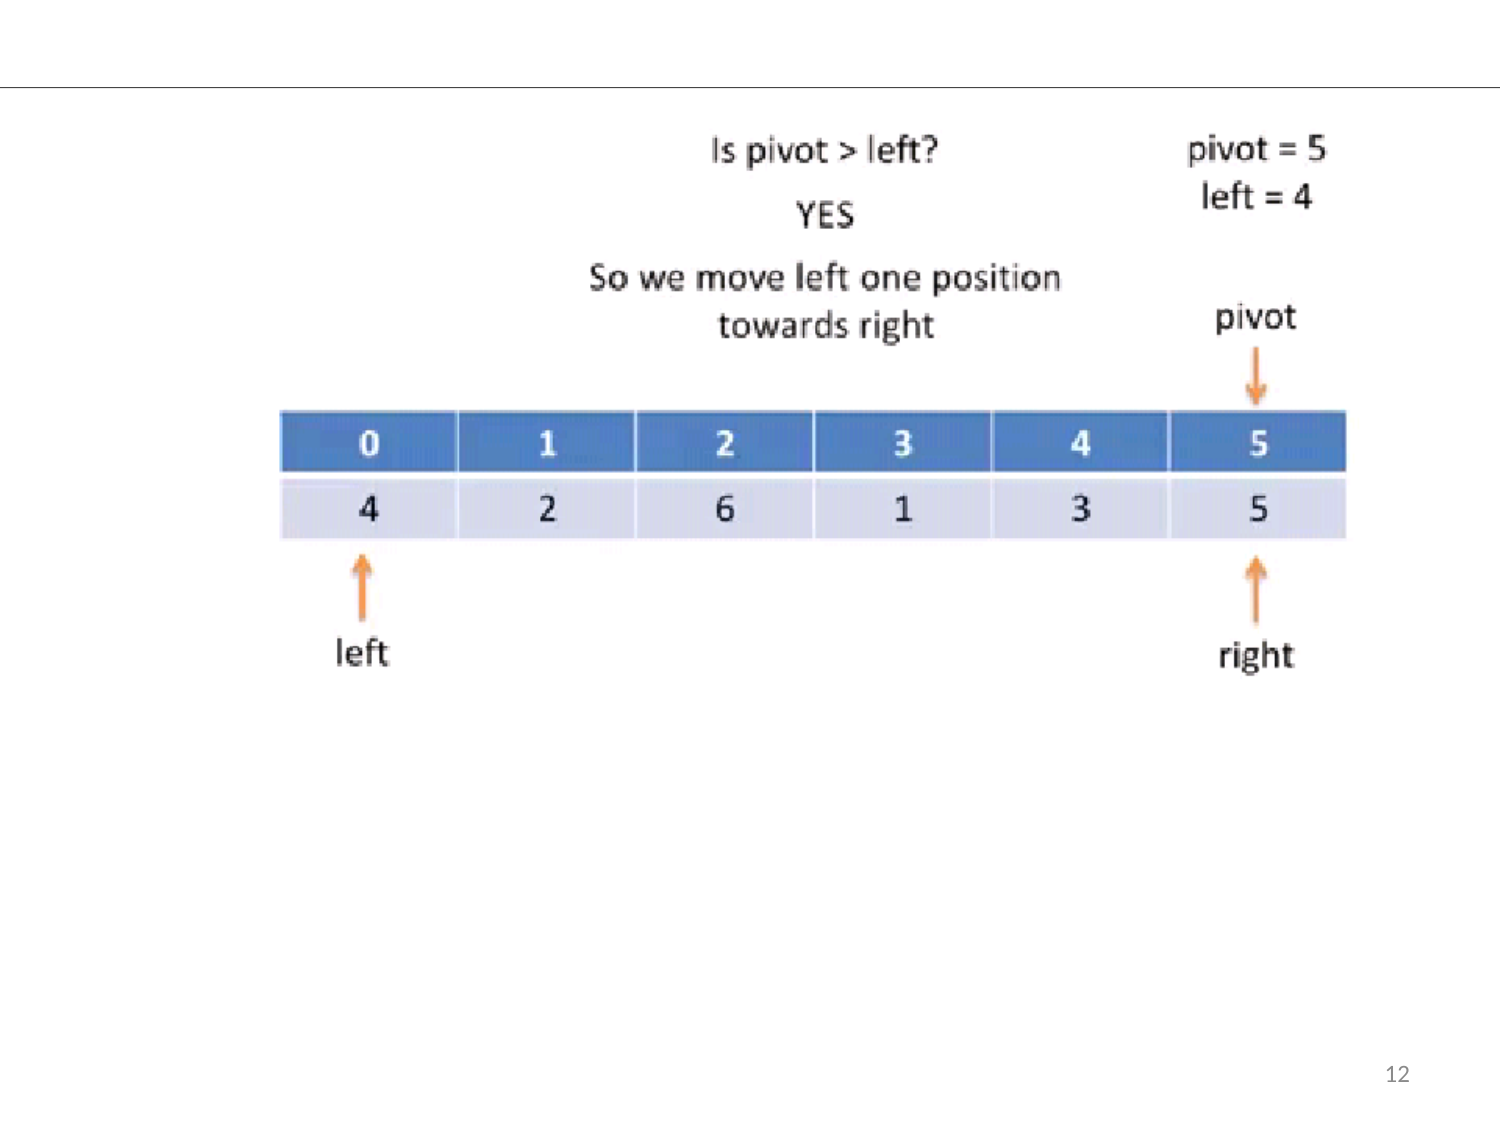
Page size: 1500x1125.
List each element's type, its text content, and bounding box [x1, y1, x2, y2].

slide_number 12 [1074, 1042, 1425, 1103]
picture [0, 87, 1500, 988]
